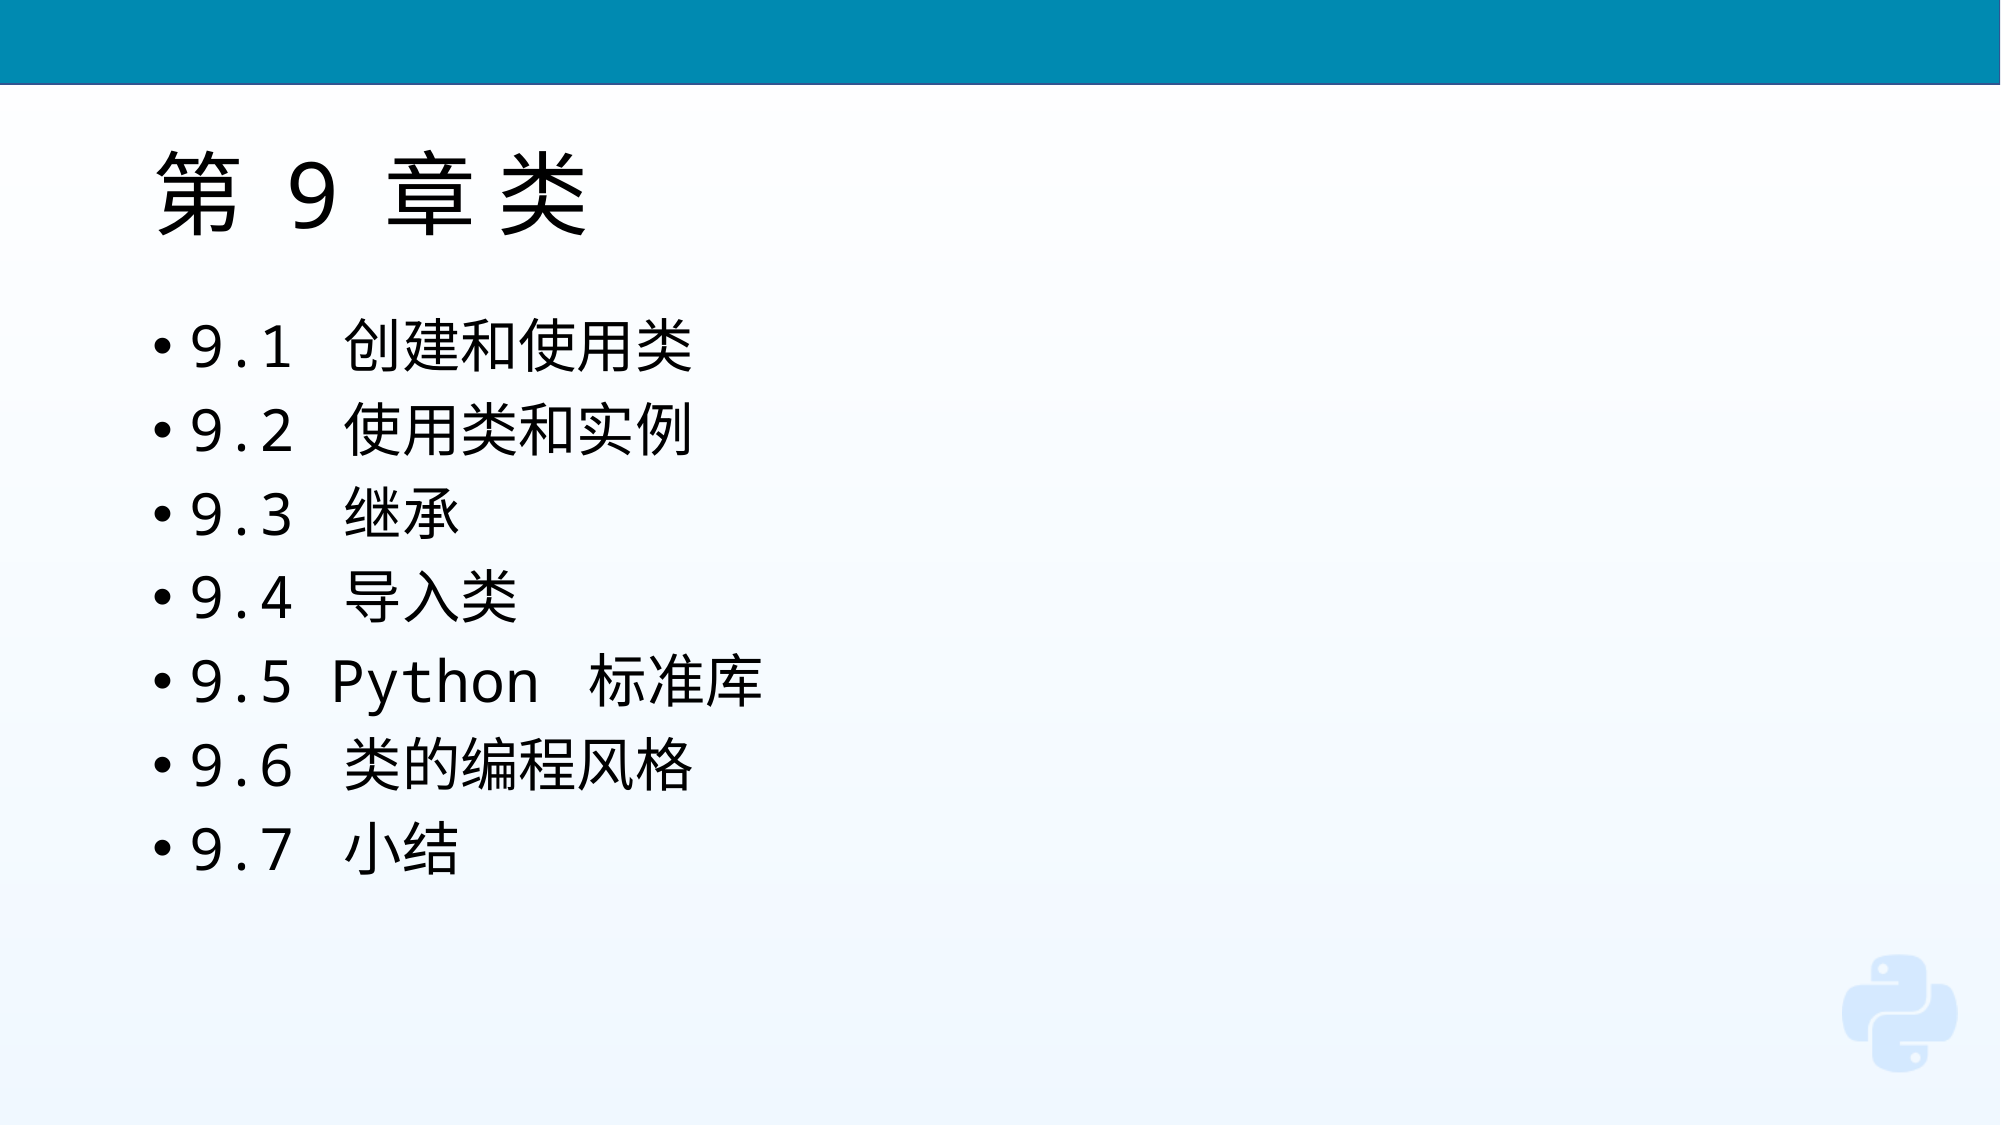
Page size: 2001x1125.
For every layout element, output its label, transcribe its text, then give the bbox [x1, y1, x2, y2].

picture [1842, 946, 1958, 1081]
title 第 9 章 类 [137, 115, 1863, 282]
list 9.1 创建和使用类 9.2 使用类和实例 9.3 继承 9.4 导入类 9.5 Python 标准库 9.6 类的编程风格 9.7 小结 [137, 310, 1863, 1024]
